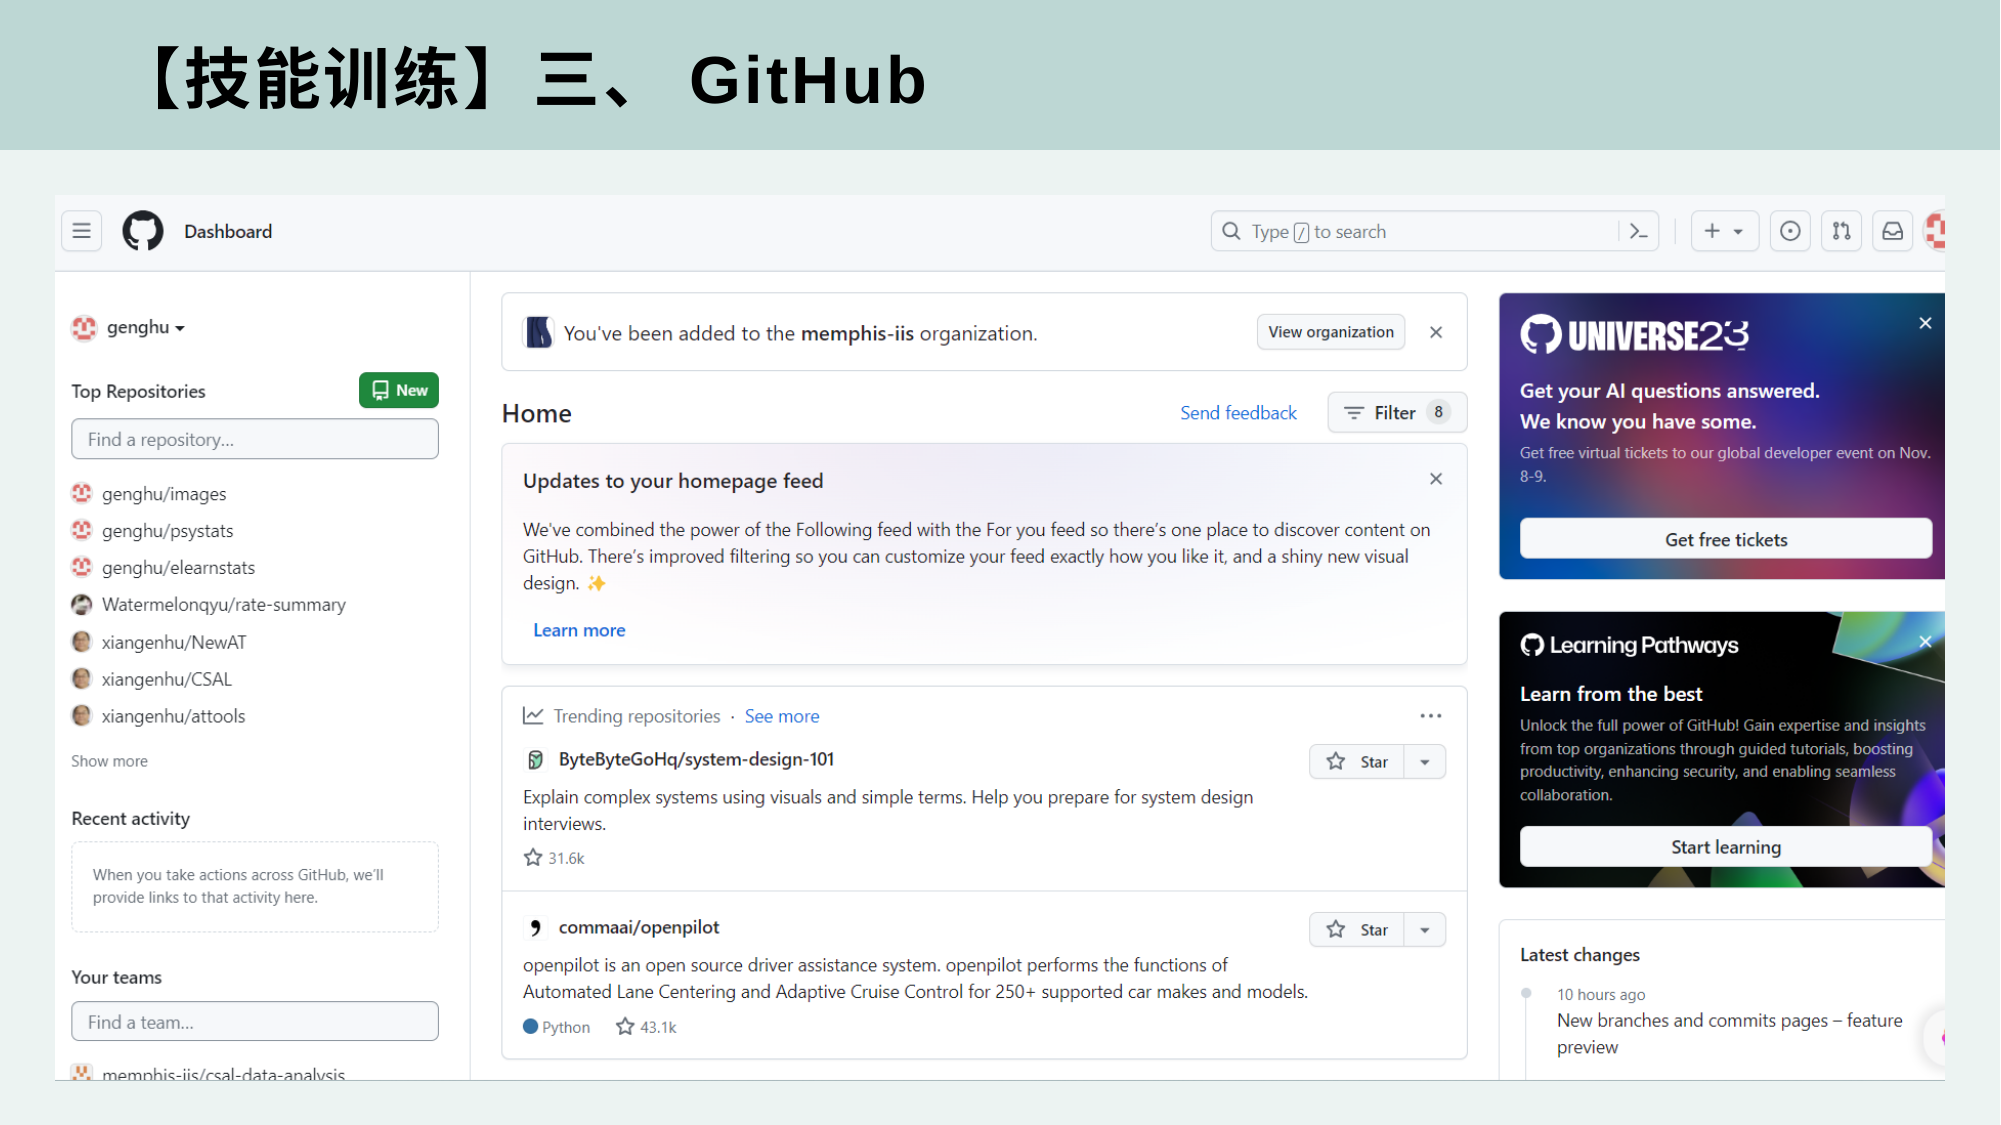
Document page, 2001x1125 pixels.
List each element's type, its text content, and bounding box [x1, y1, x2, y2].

text_box [0, 0, 2000, 151]
picture [55, 195, 1945, 1081]
text_box 【技能训练】三、GitHub [99, 25, 1901, 125]
